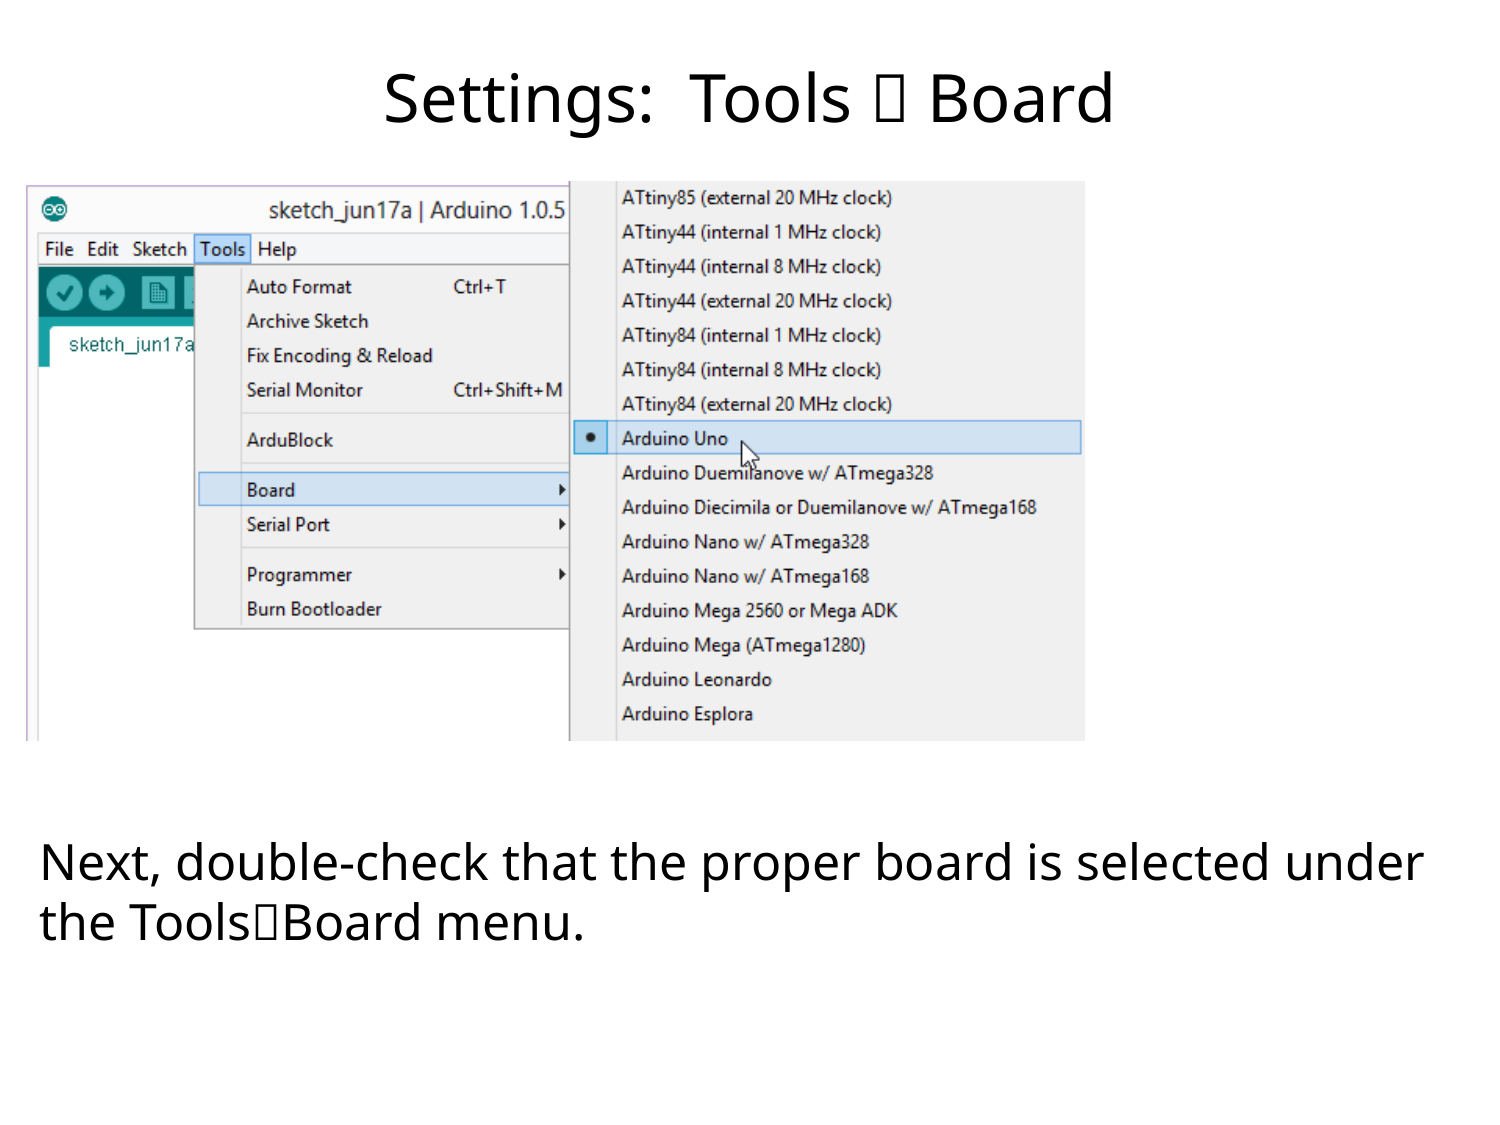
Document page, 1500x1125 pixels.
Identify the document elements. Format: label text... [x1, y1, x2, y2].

title Settings: Tools  Board [112, 2, 1388, 190]
picture [0, 181, 1085, 741]
list Next, double-check that the proper board is selected under the ToolsBoard menu. [24, 823, 1480, 988]
